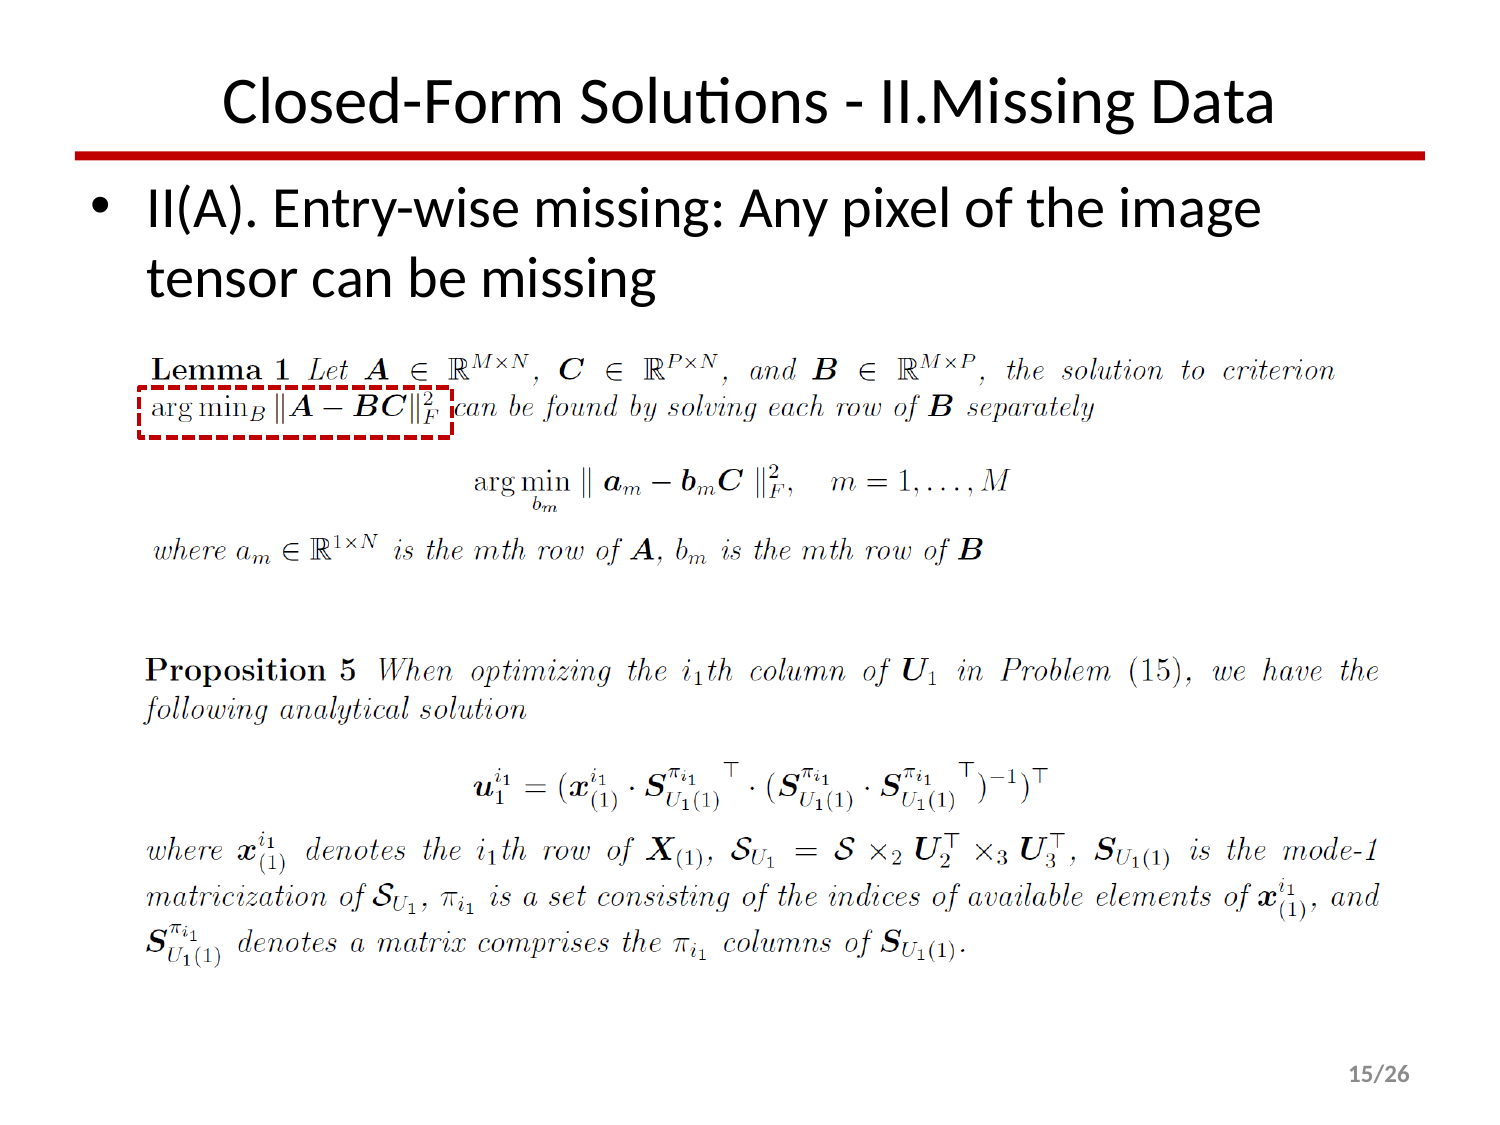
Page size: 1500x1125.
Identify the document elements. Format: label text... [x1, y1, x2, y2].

title Closed-Form Solutions - II.Missing Data [75, 45, 1425, 150]
slide_number 14/26 [1074, 1042, 1425, 1103]
picture [124, 637, 1413, 977]
list II(A). Entry-wise missing: Any pixel of the image tensor can be missing [75, 161, 1425, 1036]
picture [137, 337, 1348, 576]
